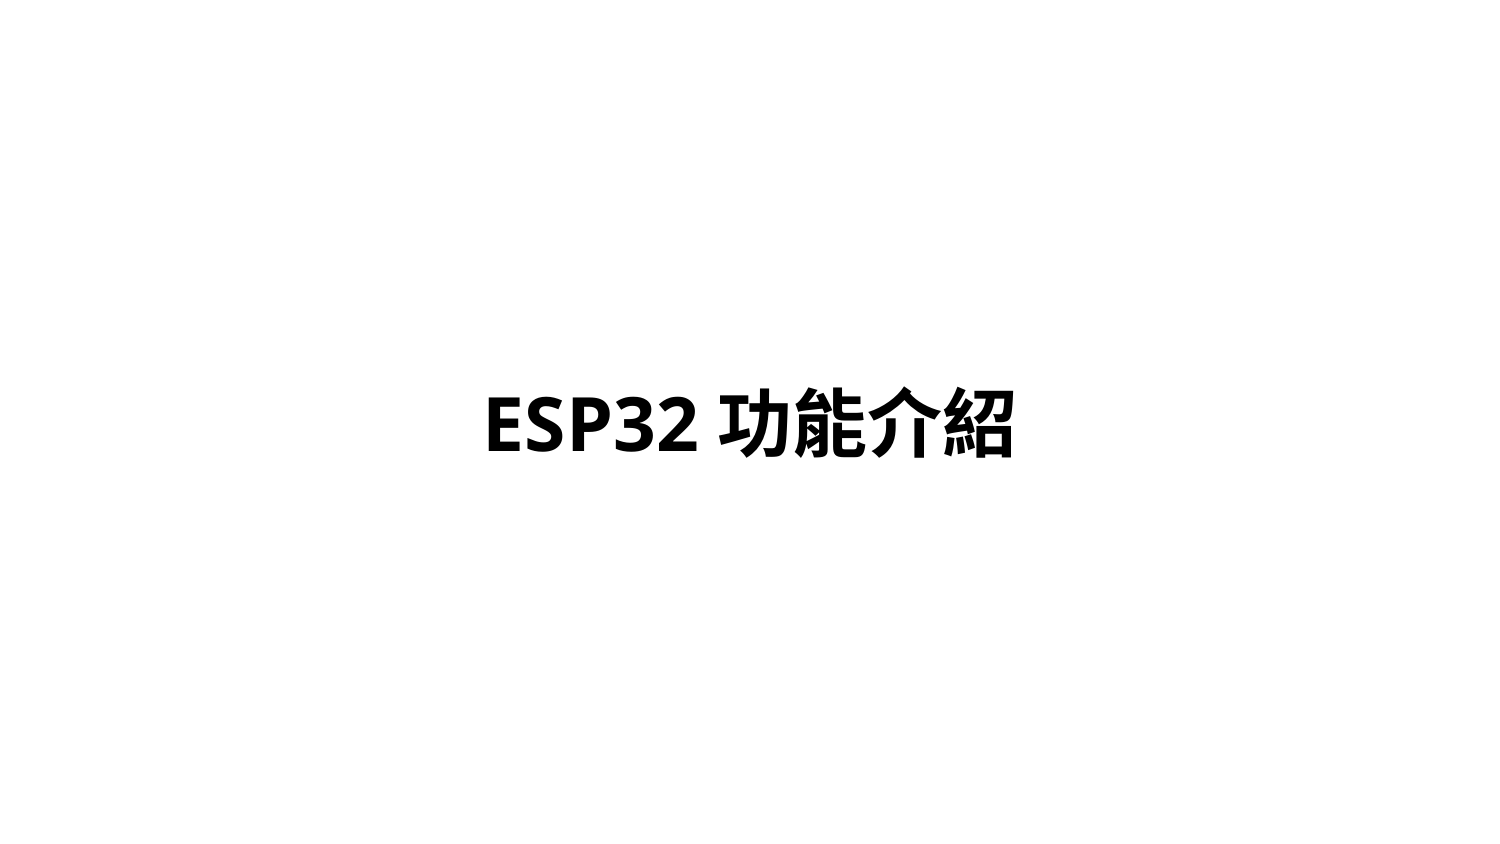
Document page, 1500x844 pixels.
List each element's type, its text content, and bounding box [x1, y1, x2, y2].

text_box ESP32功能介紹 [51, 352, 1449, 491]
